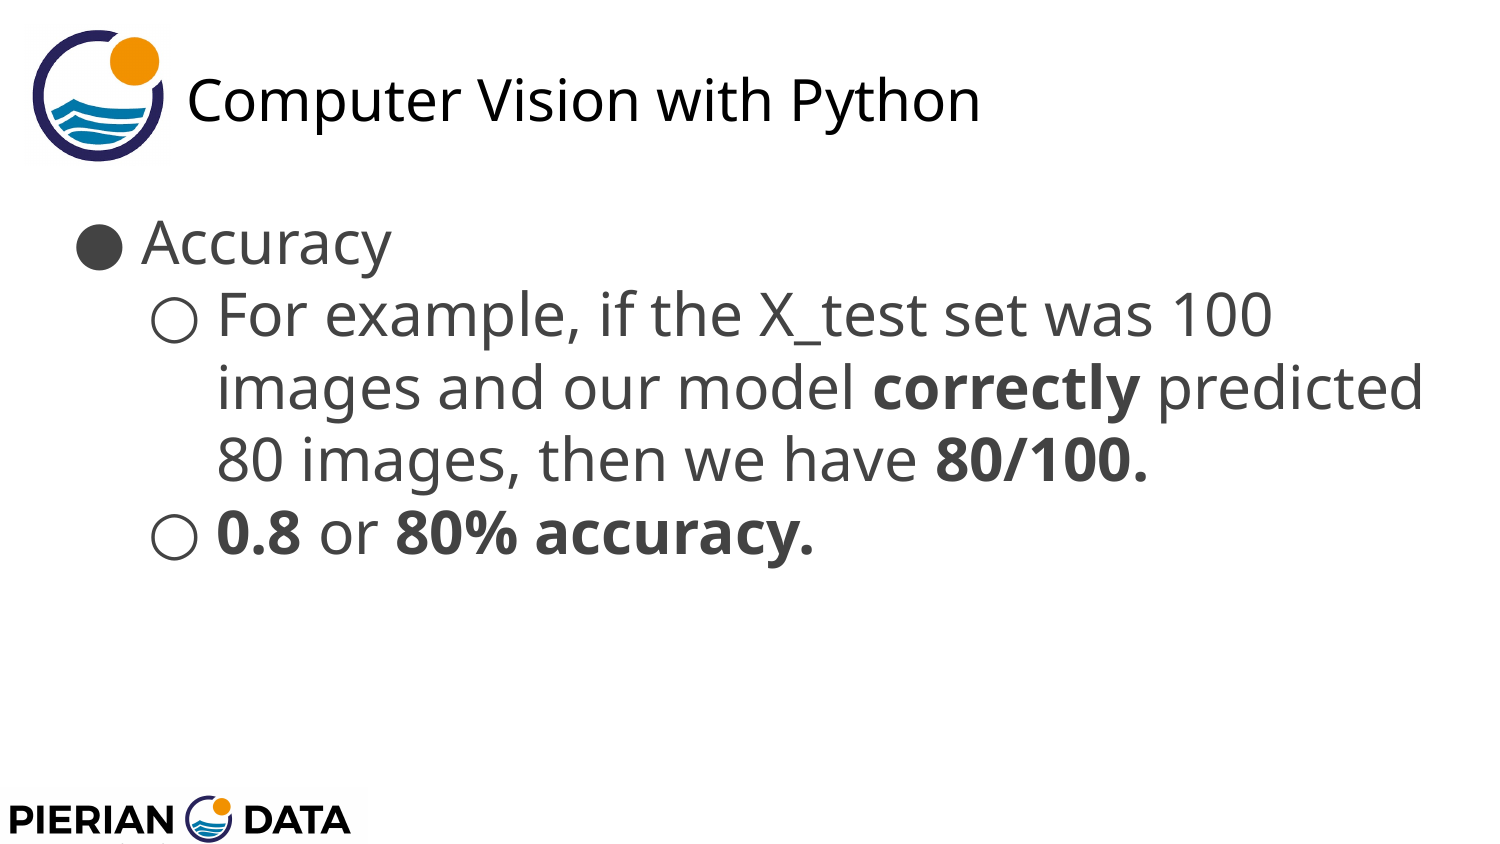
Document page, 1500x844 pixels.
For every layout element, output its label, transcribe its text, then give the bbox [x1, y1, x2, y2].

title Computer Vision with Python [176, 48, 1449, 143]
picture [0, 787, 368, 844]
picture [24, 24, 172, 167]
list Accuracy For example, if the X_test set was 100 images and our model correctly predicted 80 images, then we have 80/100. 0.8 or 80% accuracy. [51, 189, 1476, 750]
